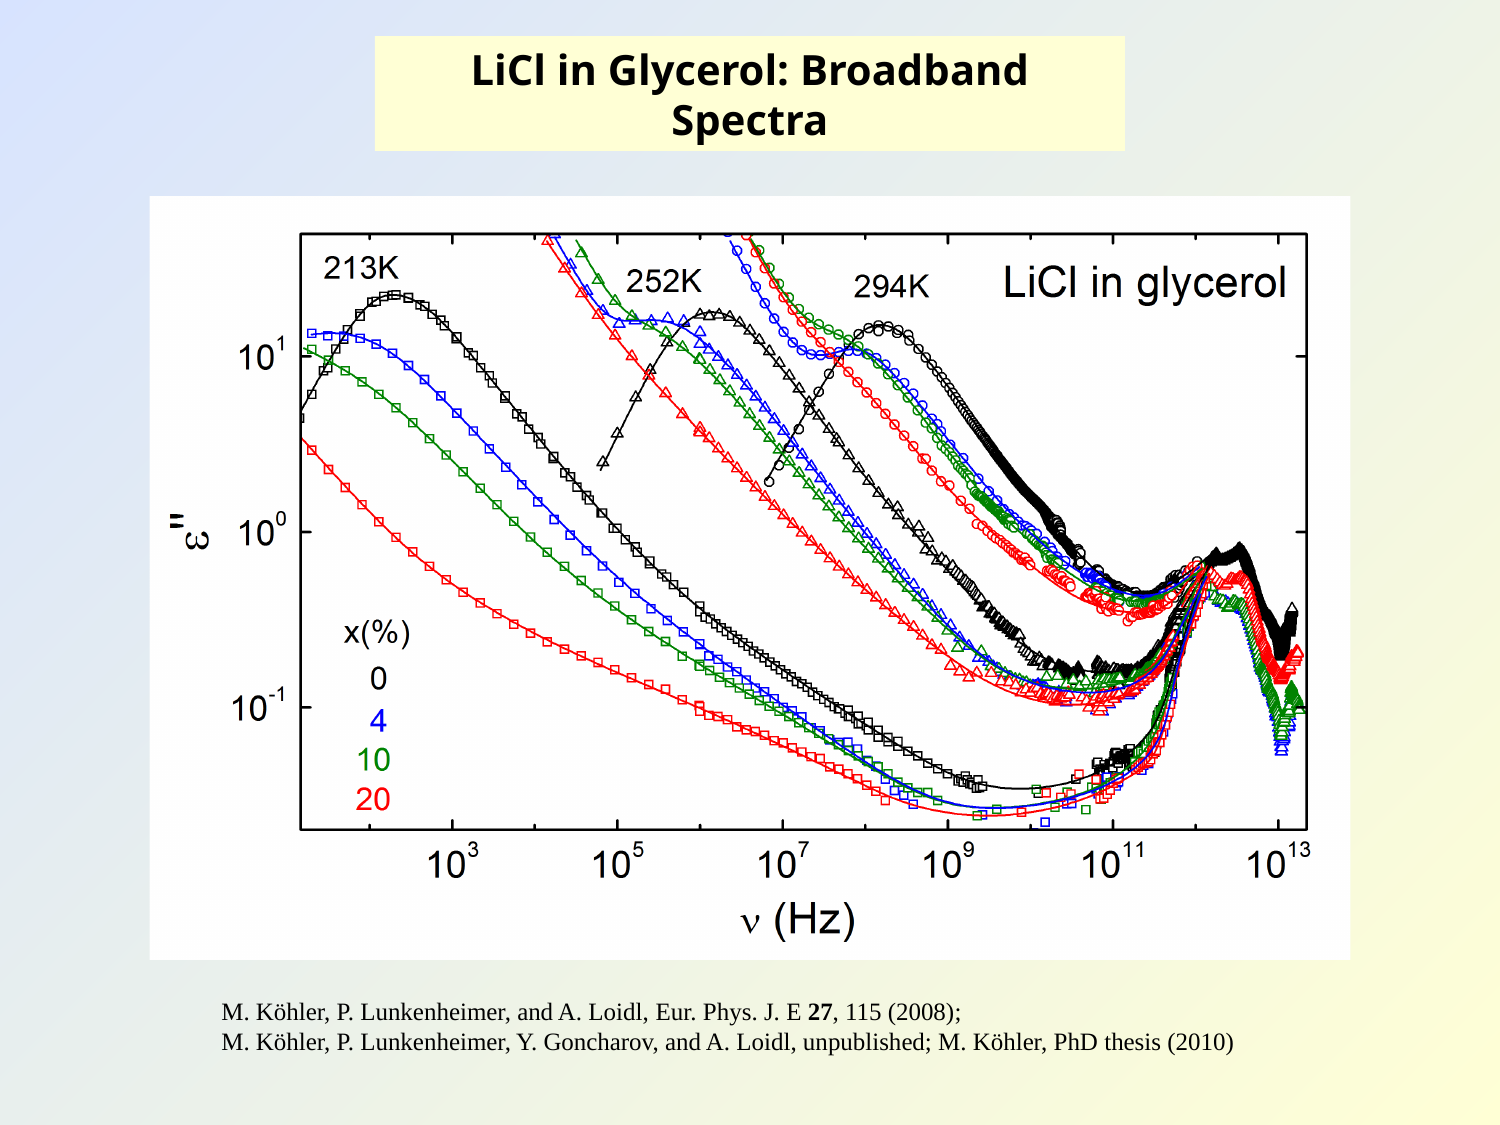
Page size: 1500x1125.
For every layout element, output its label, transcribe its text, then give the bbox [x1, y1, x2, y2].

text_box M. Köhler, P. Lunkenheimer, and A. Loidl, Eur. Phys. J. E 27, 115 (2008); M. Köhler, P. Lunkenheimer, Y. Goncharov, and A. Loidl, unpublished; M. Köhler, PhD thesis (2010) [206, 987, 1294, 1063]
text_box LiCl in Glycerol: Broadband Spectra [374, 36, 1125, 151]
picture [149, 196, 1351, 960]
